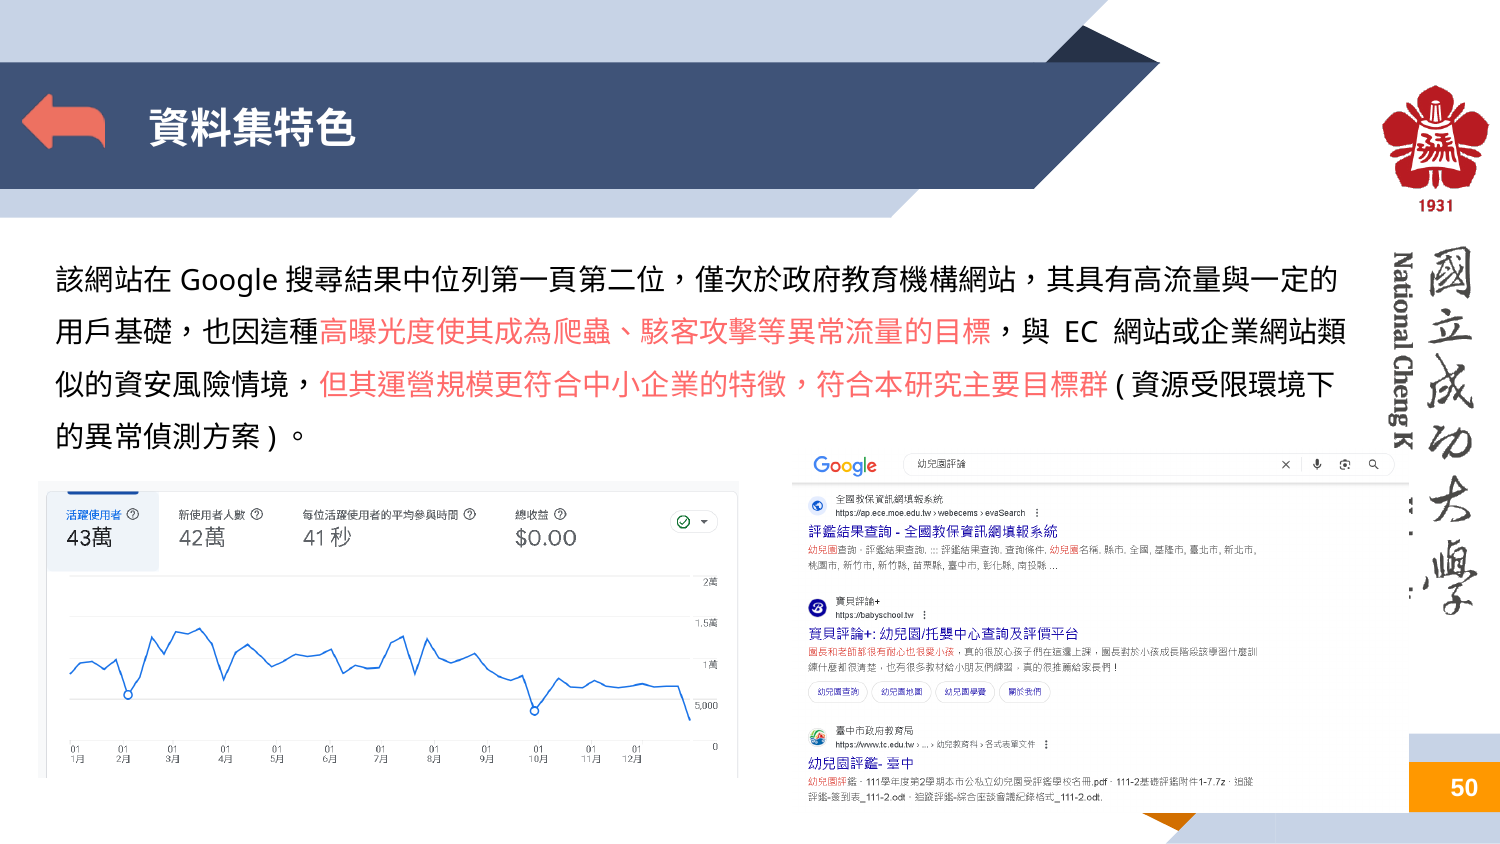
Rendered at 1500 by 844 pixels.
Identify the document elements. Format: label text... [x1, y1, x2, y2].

slide_number 50 [1414, 760, 1494, 813]
text_box 該網站在Google搜尋結果中位列第一頁第二位，僅次於政府教育機構網站，其具有高流量與一定的用戶基礎，也因這種高曝光度使其成為爬蟲、駭客攻擊等異常流量的目標，與 EC 網站或企業網站類似的資安風險情境，但其運營規模更符合中小企業的特徵，符合本研究主要目標群(資源受限環境下的異常偵測方案)。 [41, 236, 1370, 461]
picture [37, 481, 739, 778]
picture [22, 80, 105, 163]
title 資料集特色 [133, 64, 1035, 190]
picture [792, 80, 1494, 813]
